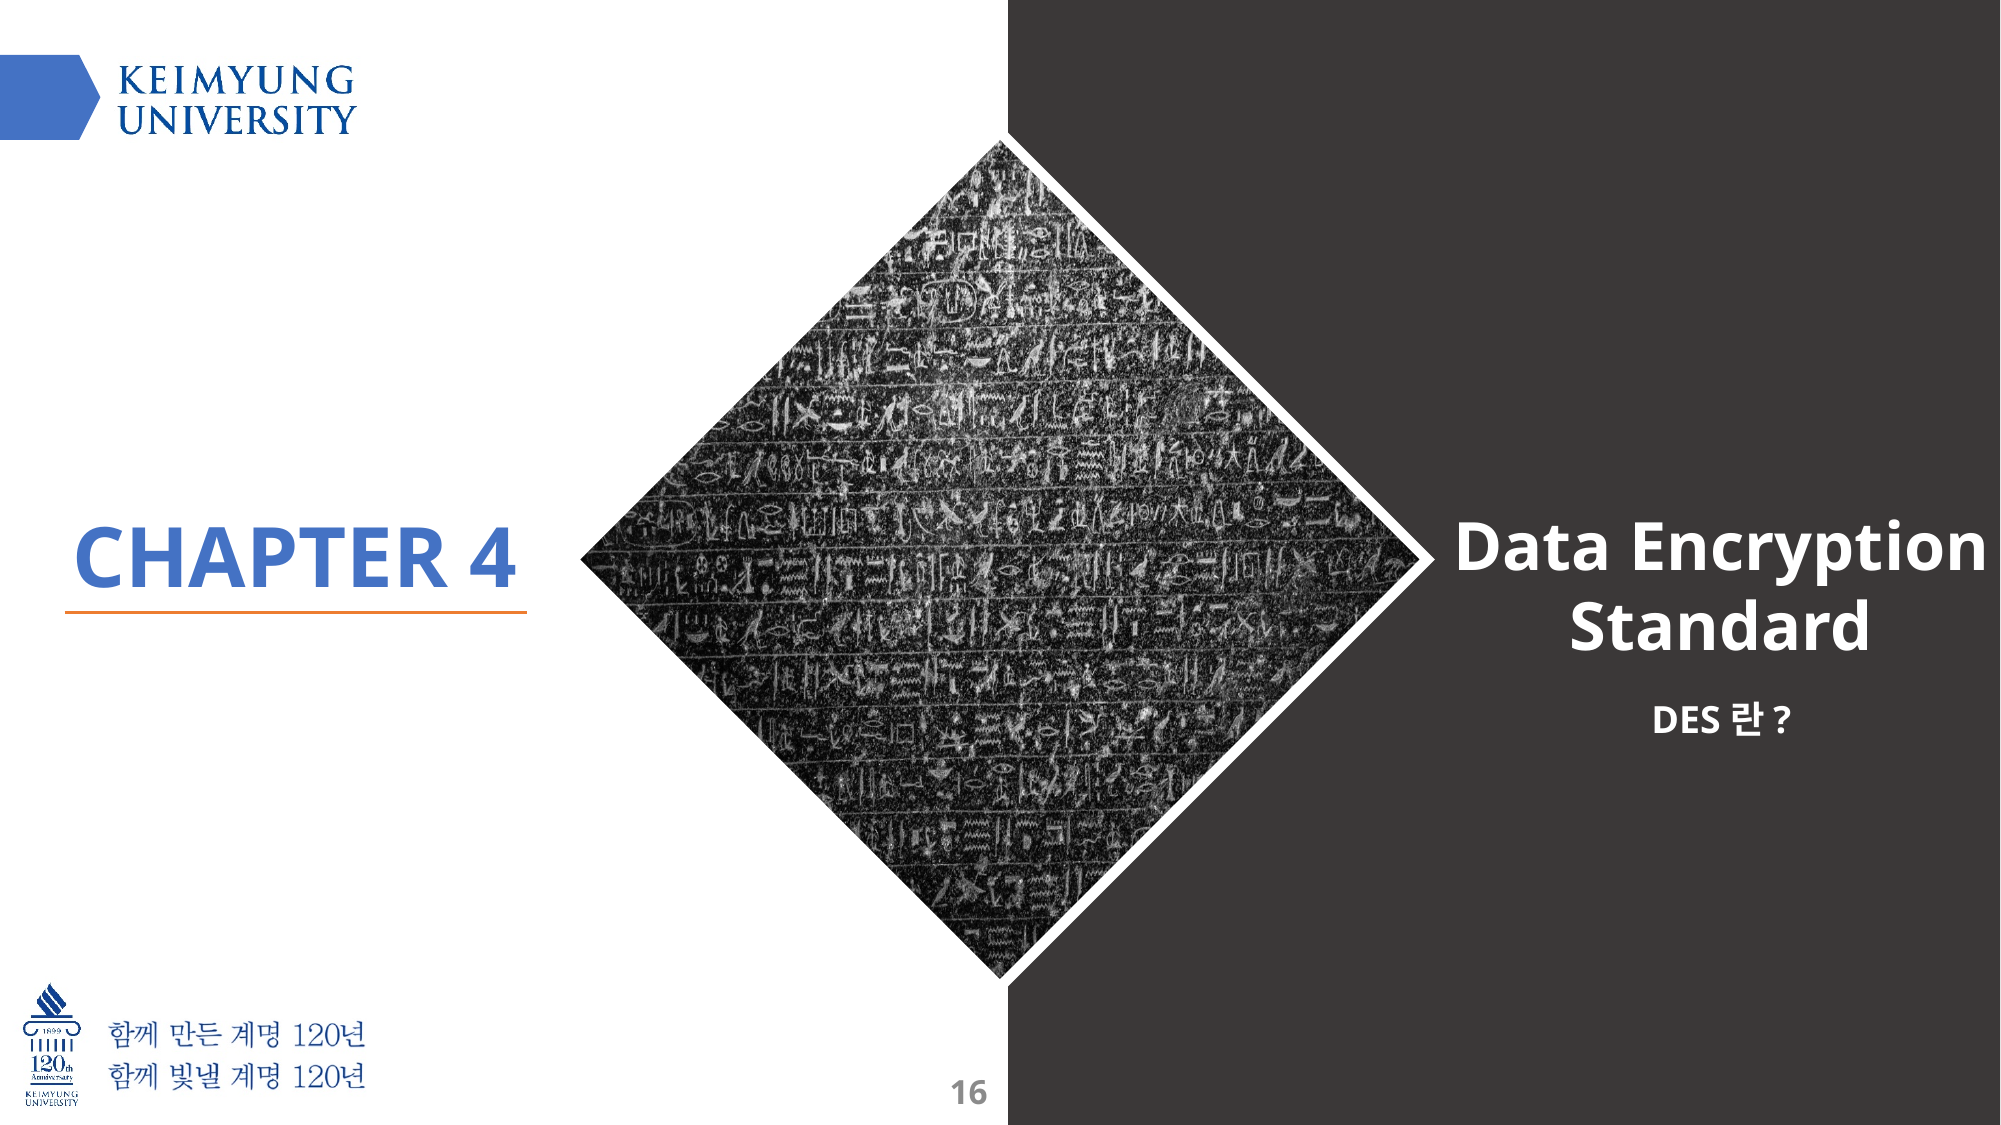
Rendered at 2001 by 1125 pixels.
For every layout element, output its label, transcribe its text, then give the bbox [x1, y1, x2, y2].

picture [1, 965, 102, 1122]
picture [107, 1018, 367, 1098]
slide_number 16 [743, 1063, 1194, 1124]
text_box CHAPTER 4 [0, 496, 598, 612]
text_box [598, 138, 1422, 981]
text_box DES란? [1406, 688, 2000, 749]
text_box [598, 122, 1434, 996]
text_box Data Encryption Standard [1434, 496, 2000, 671]
picture [107, 56, 367, 143]
